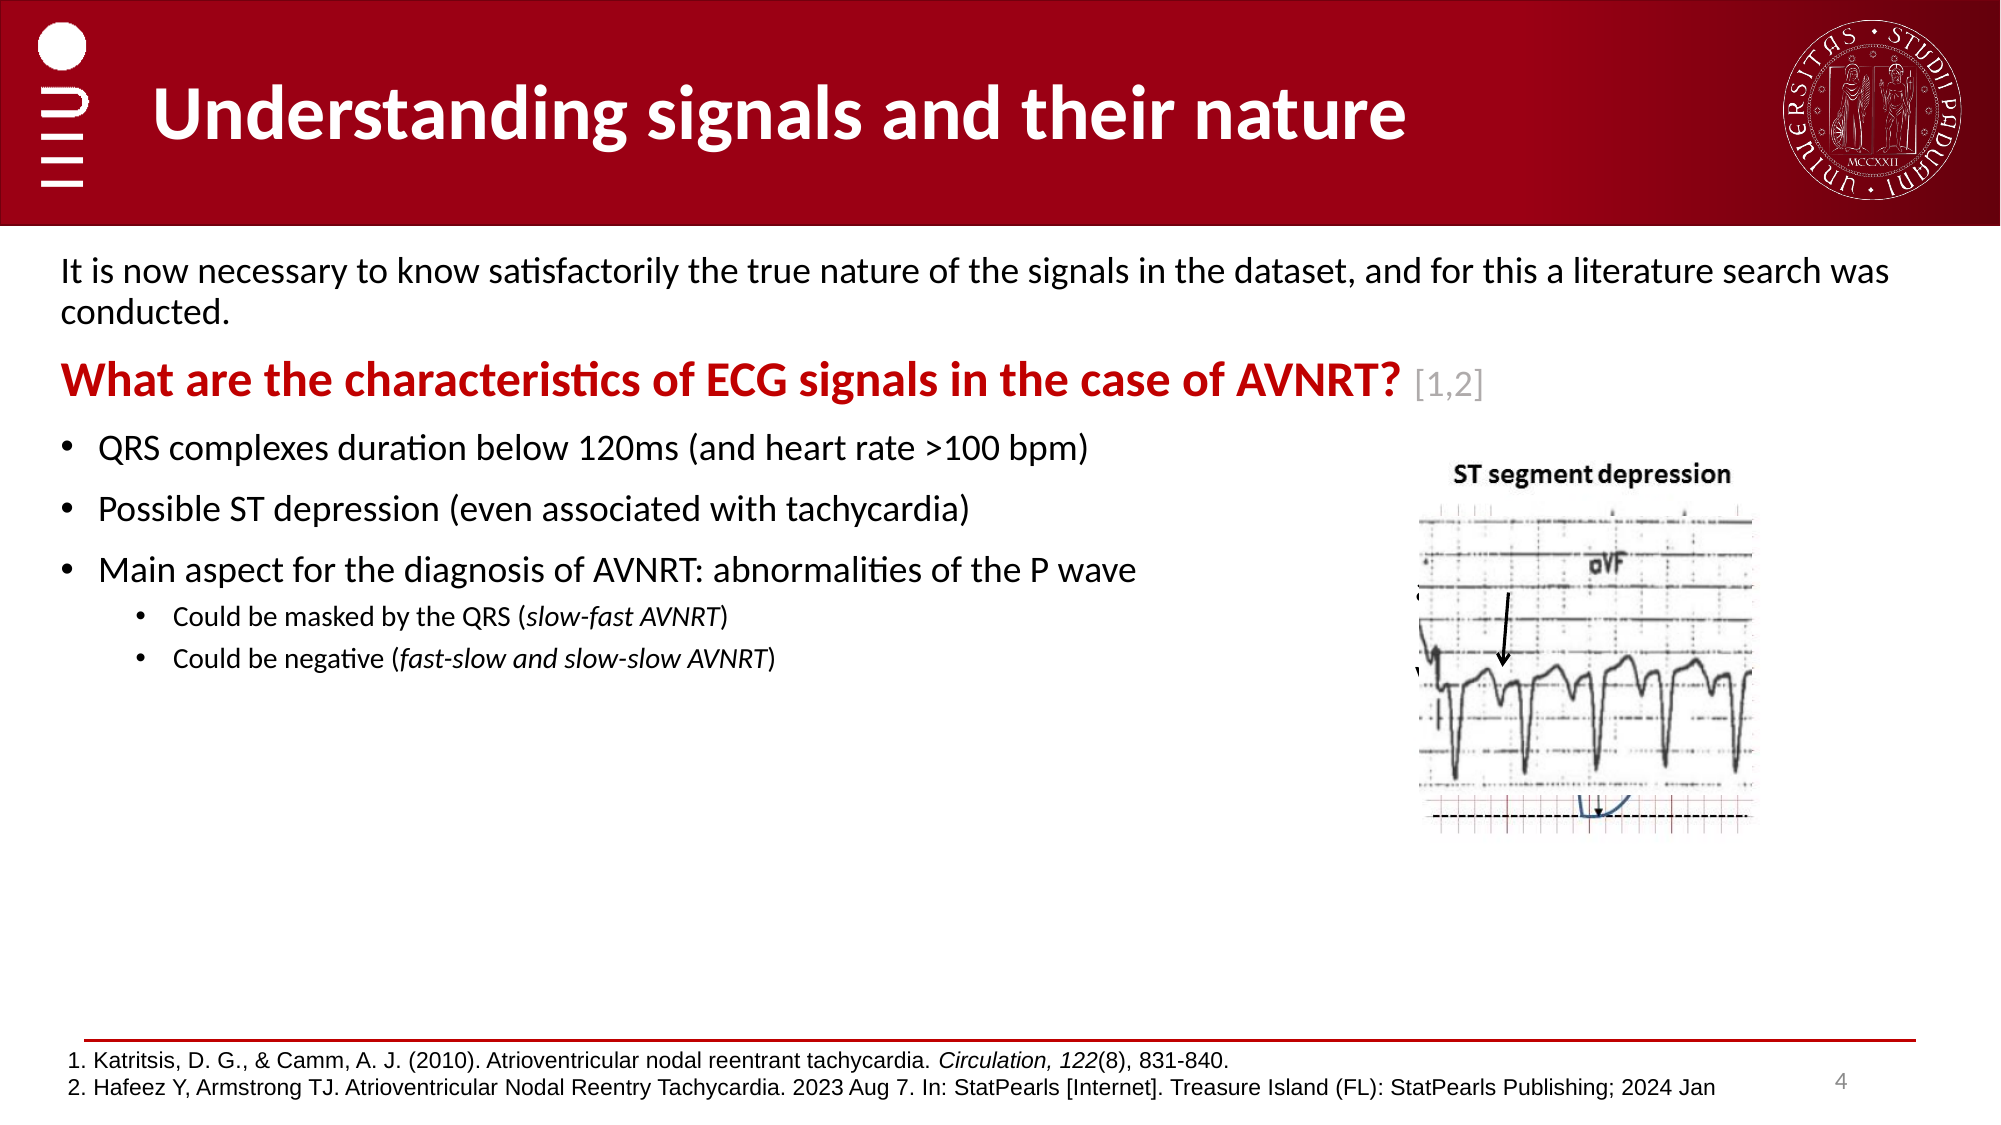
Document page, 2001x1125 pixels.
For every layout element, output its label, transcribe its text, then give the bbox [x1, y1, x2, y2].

picture [1379, 443, 1788, 853]
title Understanding signals and their nature [137, 34, 1610, 194]
list It is now necessary to know satisfactorily the true nature of the signals in the dataset, and for this a literature search was conducted. What are the characteristics of ECG signals in the case of AVNRT? [1,2] QRS complexes duration below 120ms (and heart rate >100 bpm) Possible ST depression (even associated with tachycardia) Main aspect for the diagnosis of AVNRT: abnormalities of the P wave Could be masked by the QRS (slow-fast AVNRT) Could be negative (fast-slow and slow-slow AVNRT) [45, 243, 1943, 920]
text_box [1400, 501, 1734, 795]
slide_number 4 [1412, 1049, 1863, 1110]
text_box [1419, 516, 1753, 795]
picture [1783, 20, 1963, 200]
text_box 1. Katritsis, D. G., & Camm, A. J. (2010). Atrioventricular nodal reentrant tachycardia. Circulation, 122(8), 831-840. 2. Hafeez Y, Armstrong TJ. Atrioventricular Nodal Reentry Tachycardia. 2023 Aug 7. In: StatPearls [Internet]. Treasure Island (FL): StatPearls Publishing; 2024 Jan [52, 1037, 1803, 1108]
